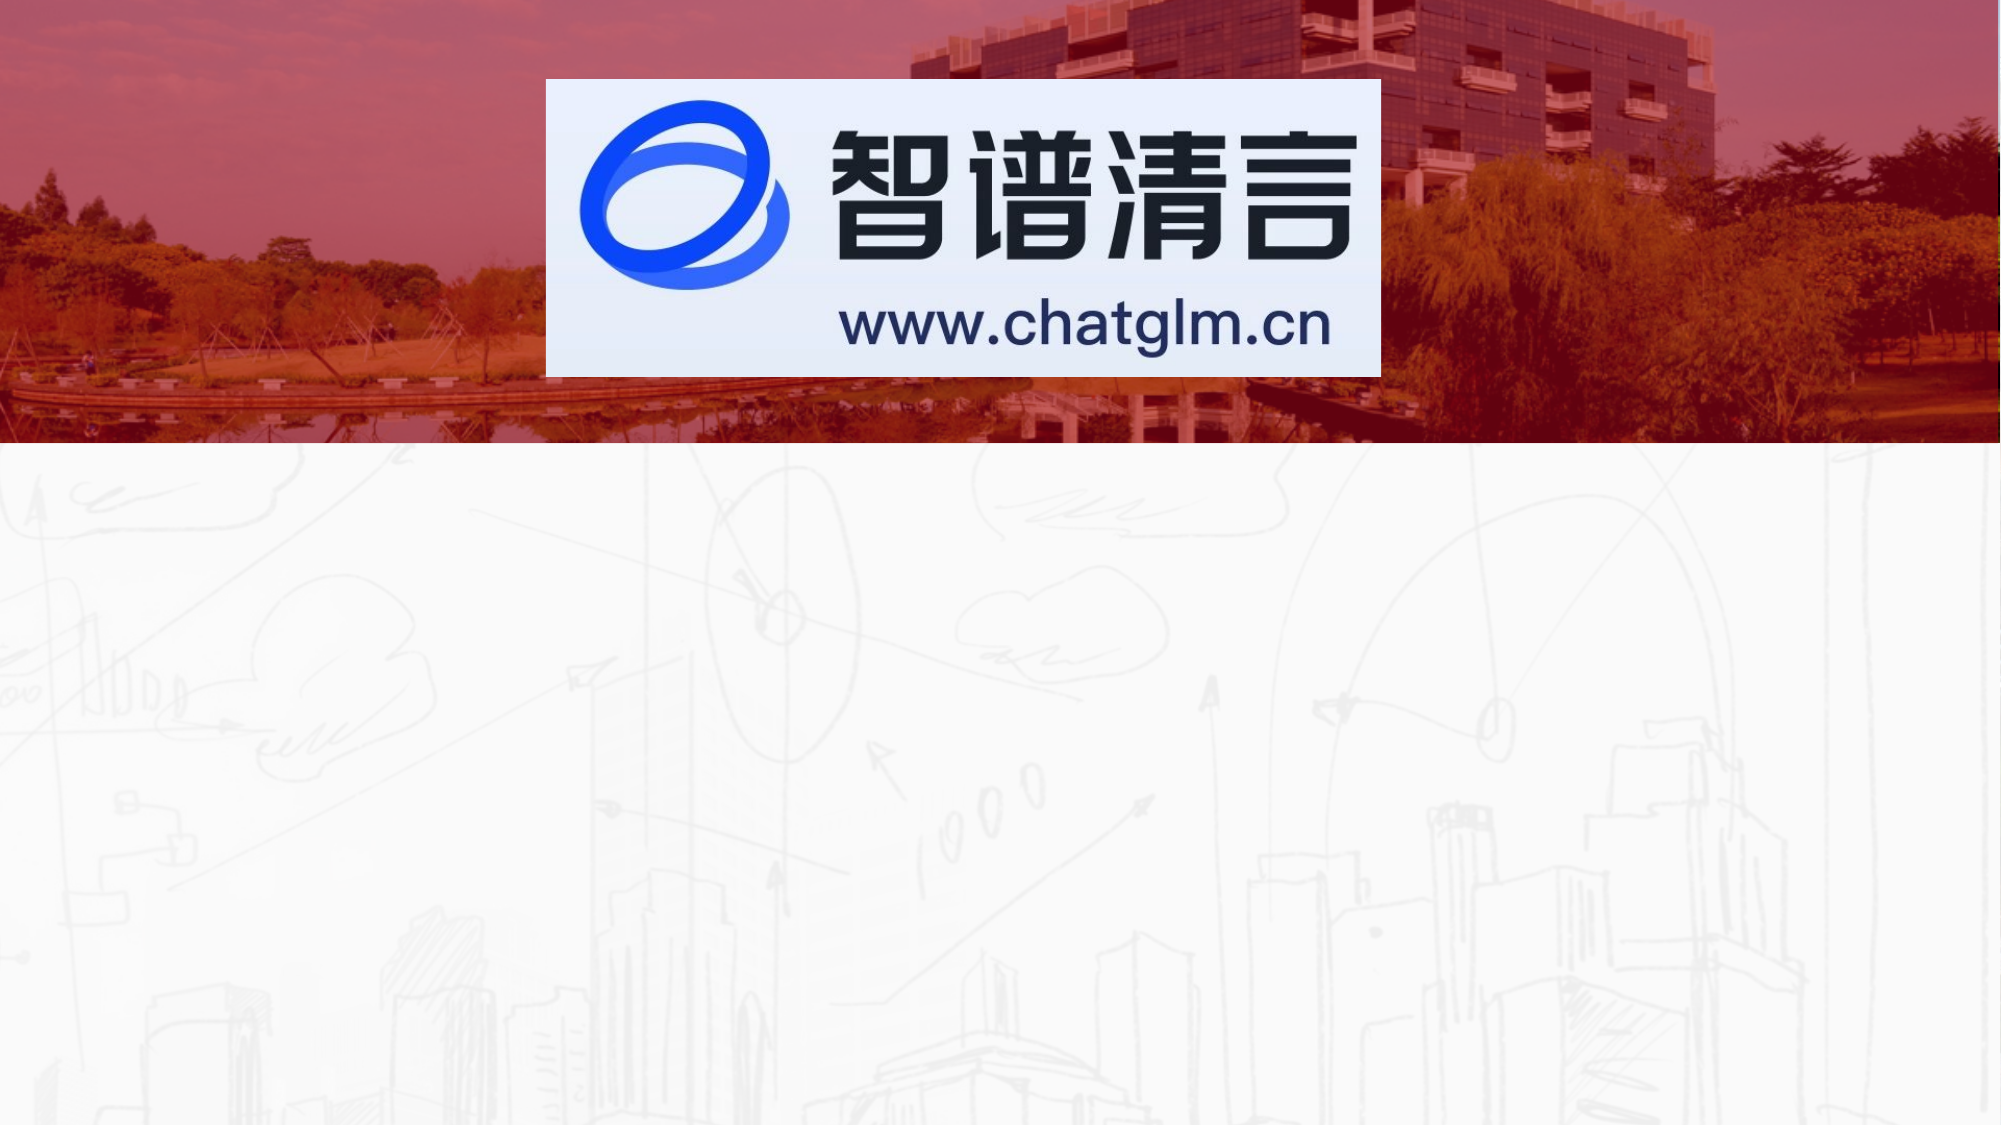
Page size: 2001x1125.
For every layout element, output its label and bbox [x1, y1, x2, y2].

picture [545, 79, 1382, 377]
